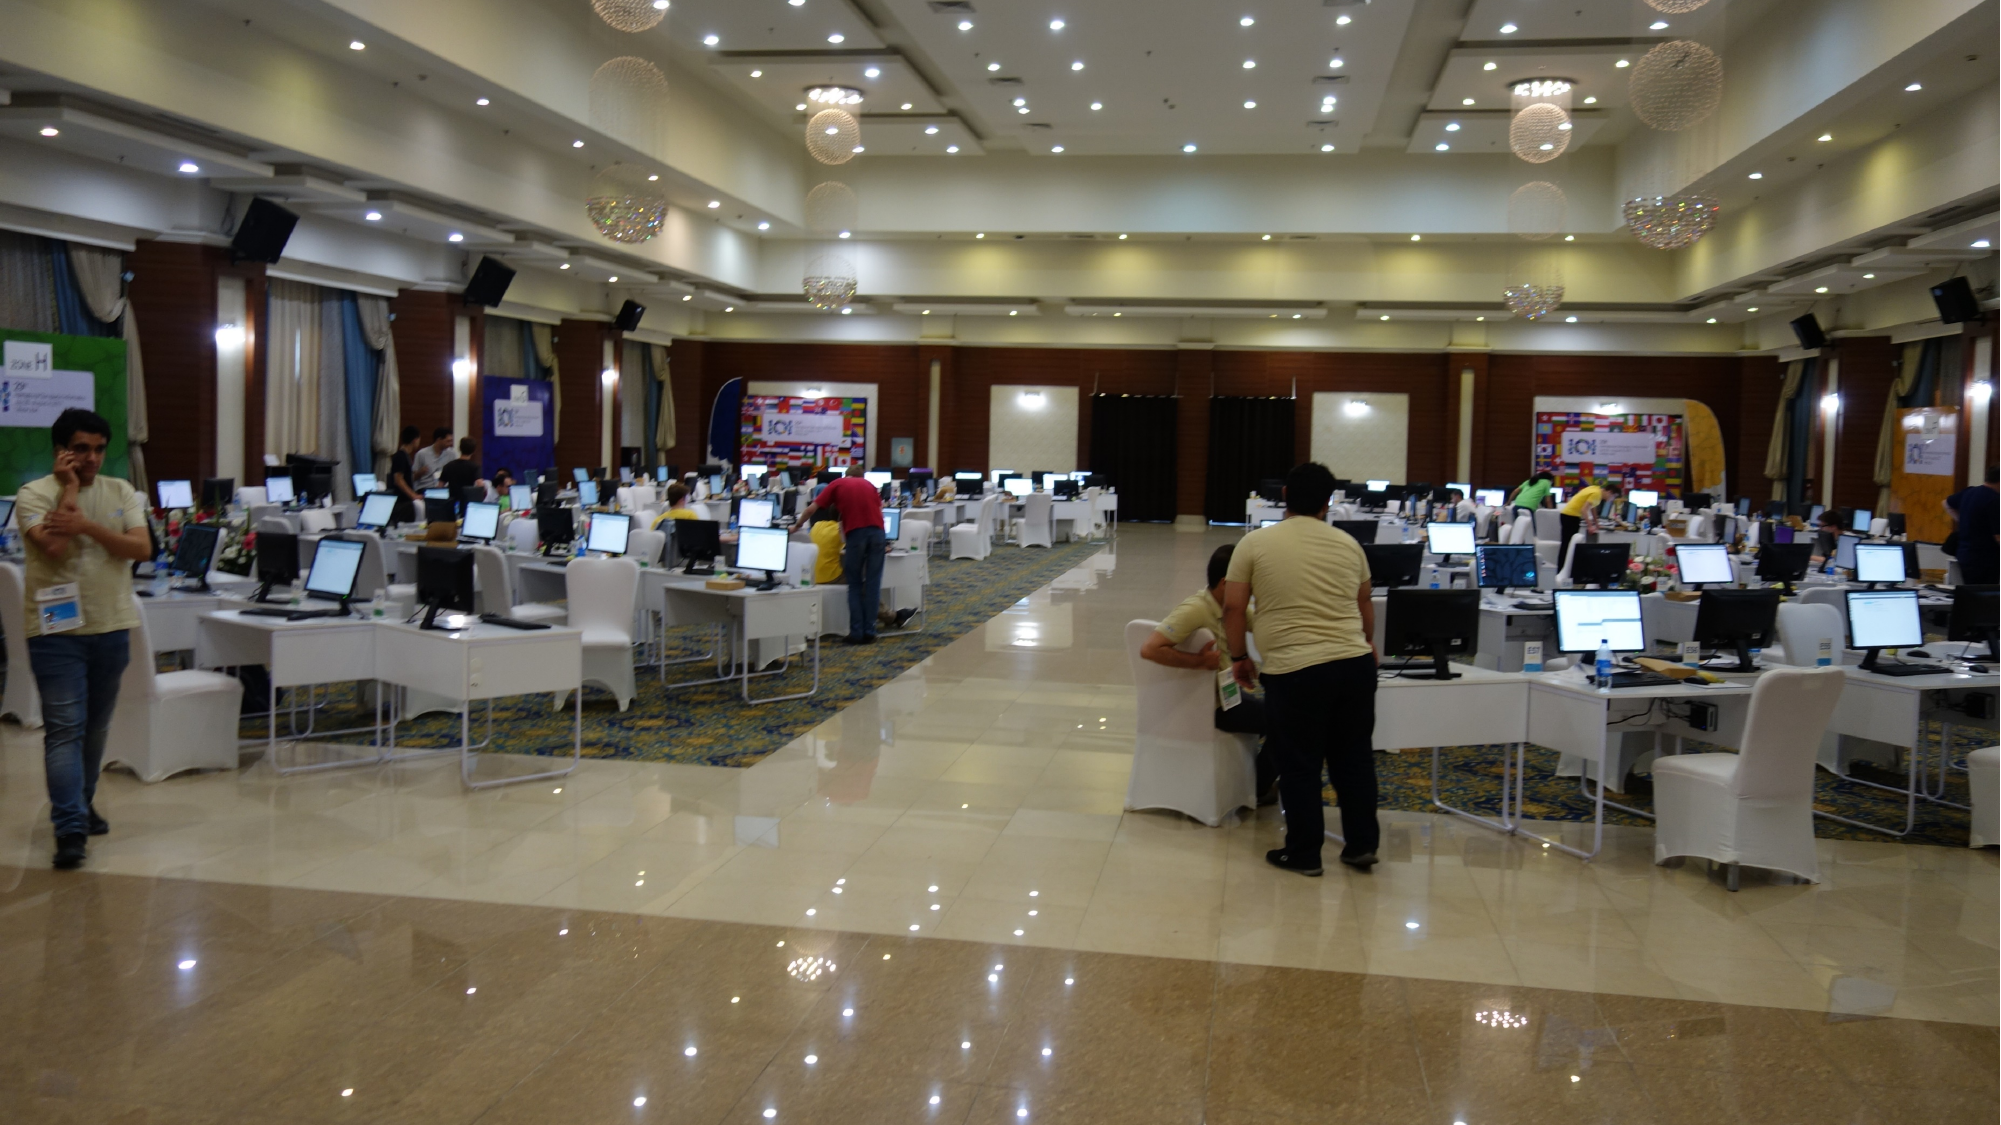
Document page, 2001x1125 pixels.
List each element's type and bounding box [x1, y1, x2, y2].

list [0, 0, 2000, 1125]
